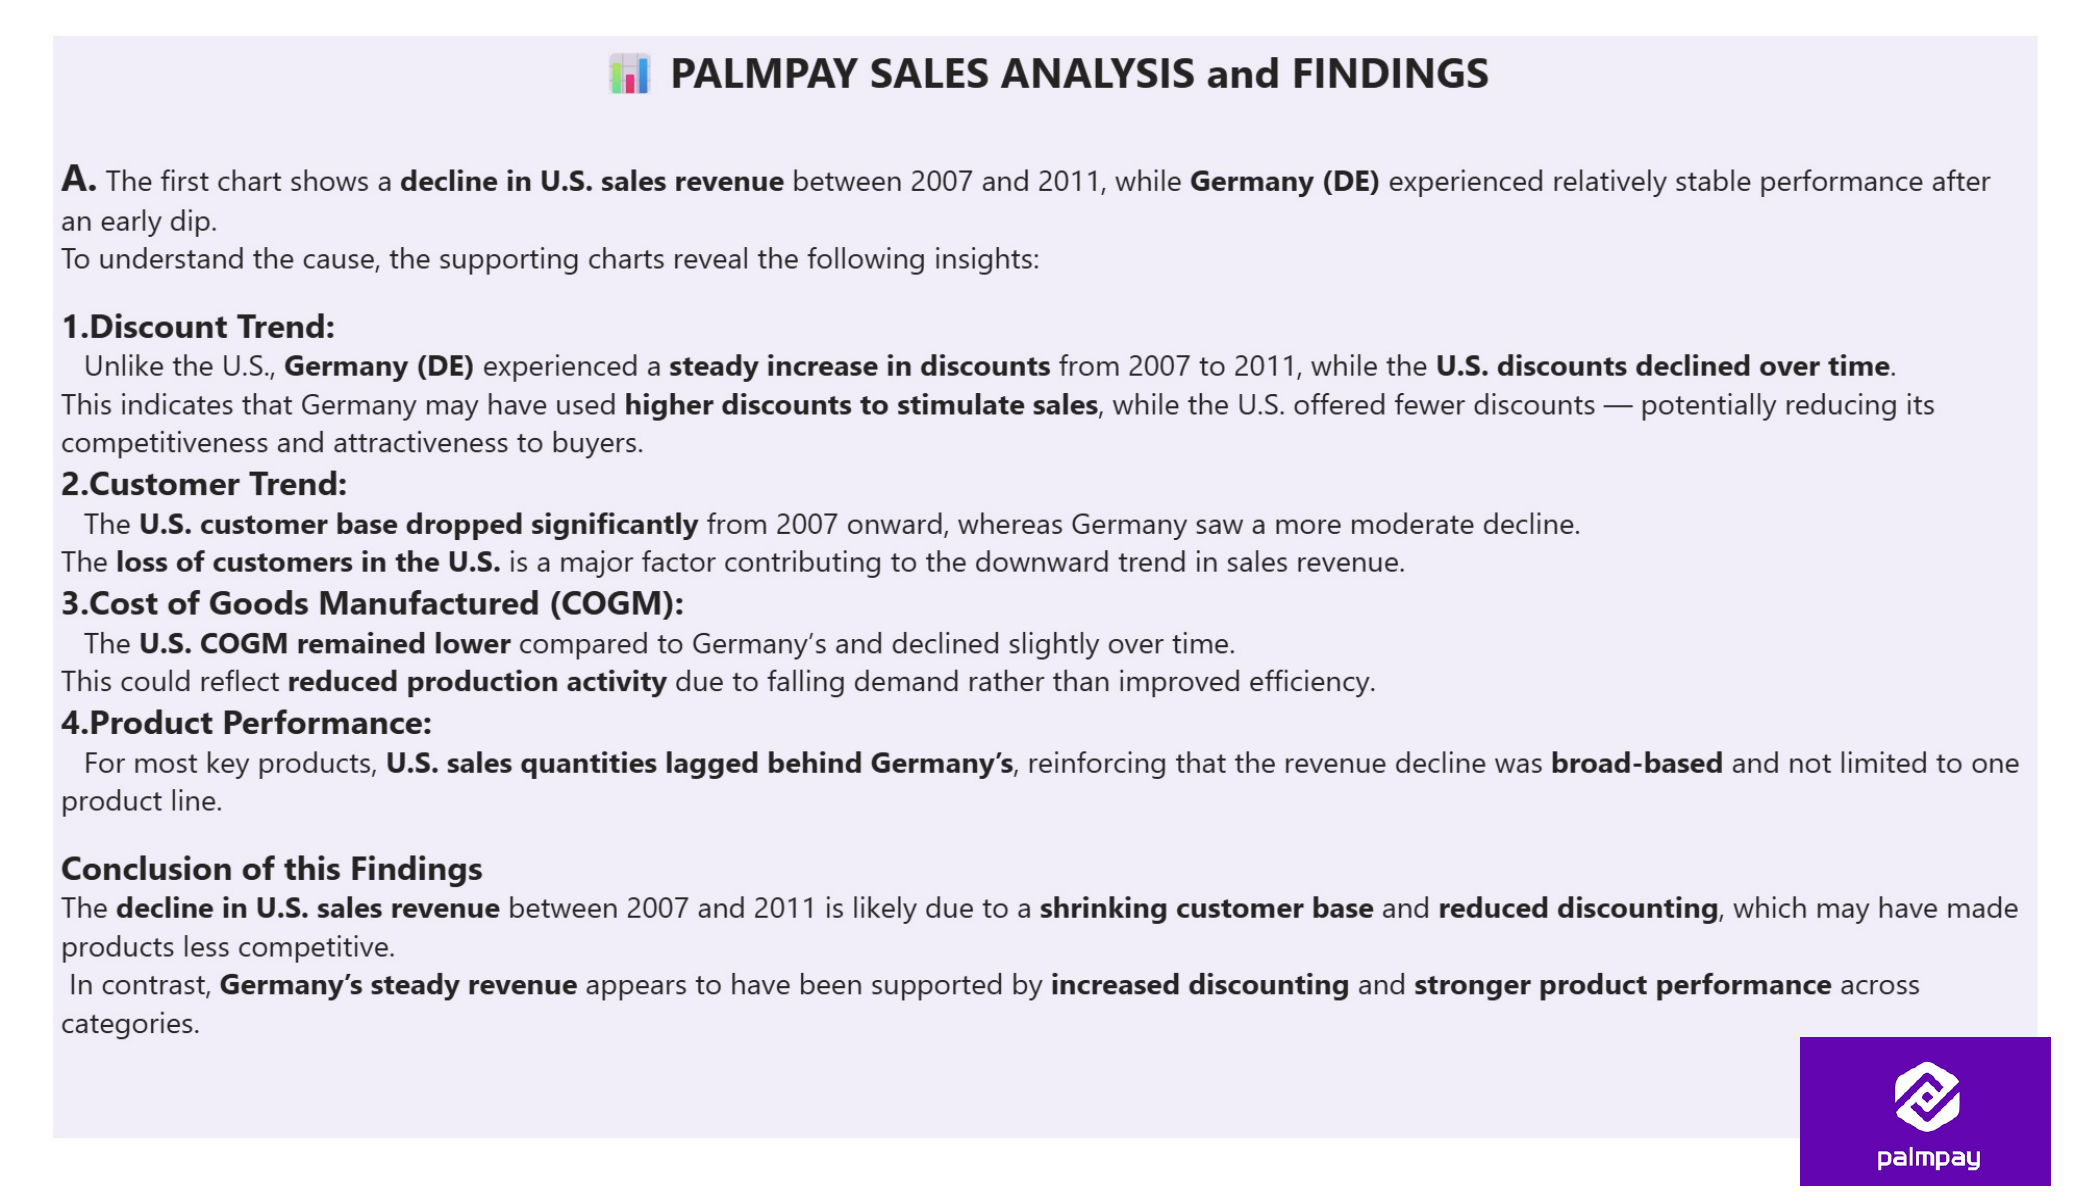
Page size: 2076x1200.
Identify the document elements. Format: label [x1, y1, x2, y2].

list [0, 0, 2075, 1176]
picture [1800, 1037, 2051, 1186]
